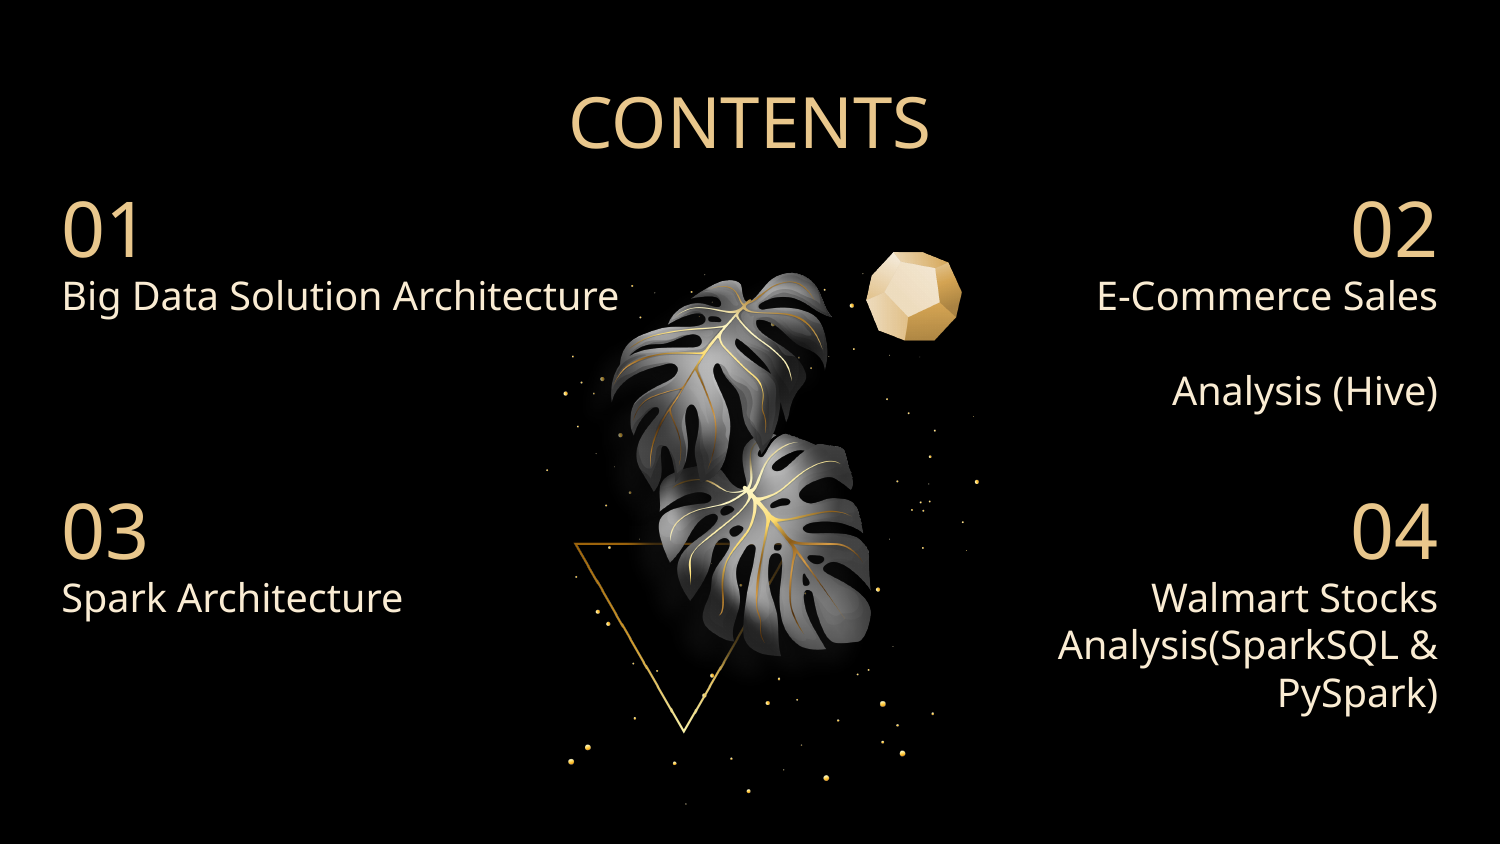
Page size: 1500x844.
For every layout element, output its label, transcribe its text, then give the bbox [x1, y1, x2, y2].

title CONTENTS [116, 78, 1383, 165]
title Big Data Solution Architecture [46, 270, 528, 422]
picture [533, 233, 907, 735]
title 02 [1041, 180, 1454, 276]
title E-Commerce Sales Analysis (Hive) [1041, 276, 1454, 422]
picture [866, 251, 1005, 385]
title 01 [46, 180, 459, 276]
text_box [545, 273, 979, 844]
title Walmart Stocks Analysis(SparkSQL & PySpark) [1002, 572, 1454, 734]
title Spark Architecture [46, 577, 459, 668]
title 04 [1041, 482, 1454, 577]
title 03 [46, 482, 459, 577]
